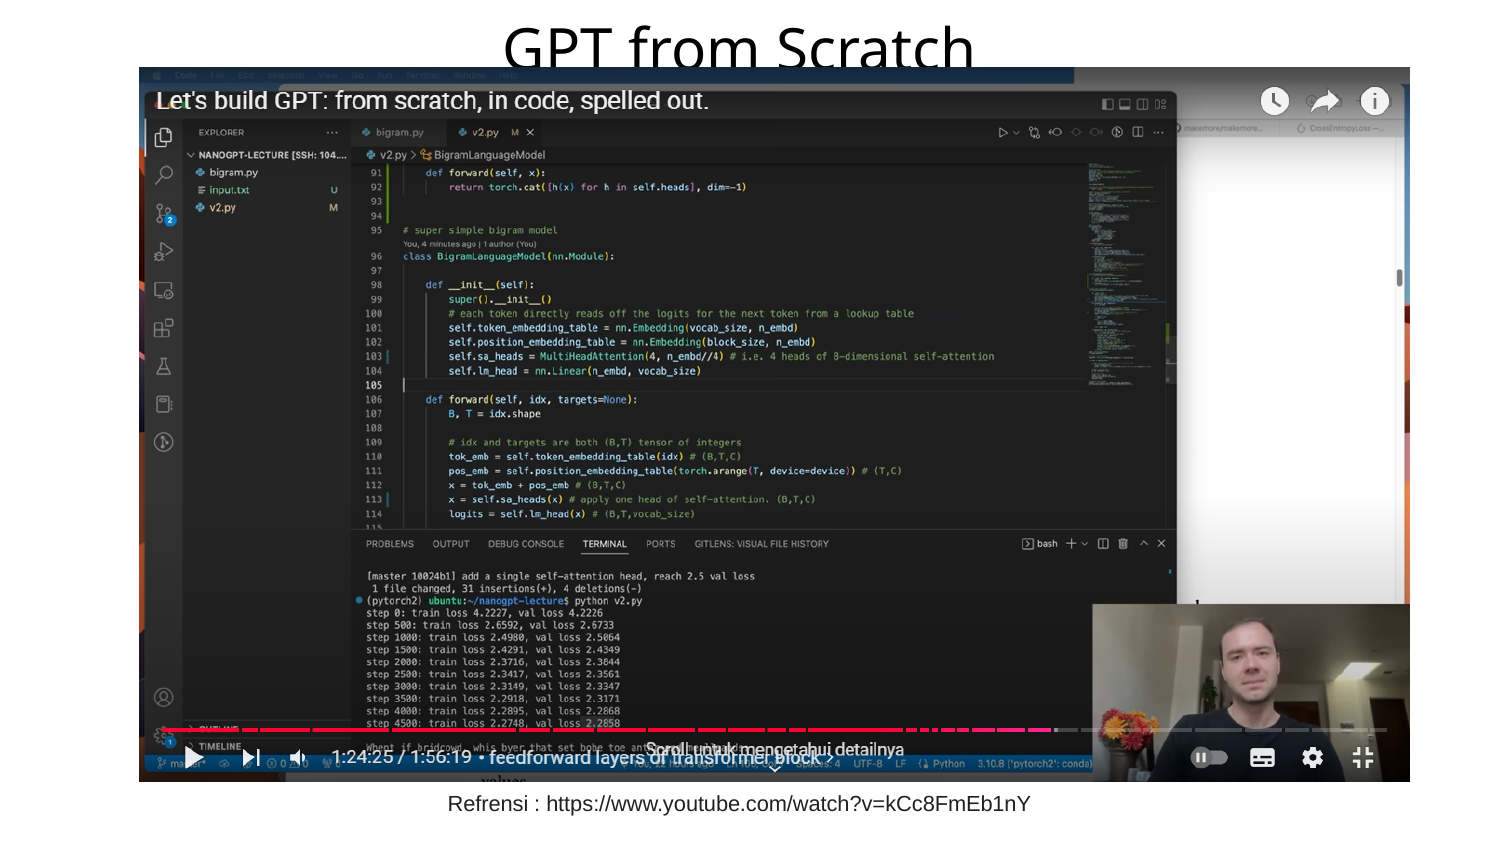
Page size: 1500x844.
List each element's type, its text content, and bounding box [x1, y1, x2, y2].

text_box Refrensi : https://www.youtube.com/watch?v=kCc8FmEb1nY [90, 781, 1389, 823]
picture [138, 67, 1410, 783]
title GPT from Scratch [41, 0, 1439, 94]
